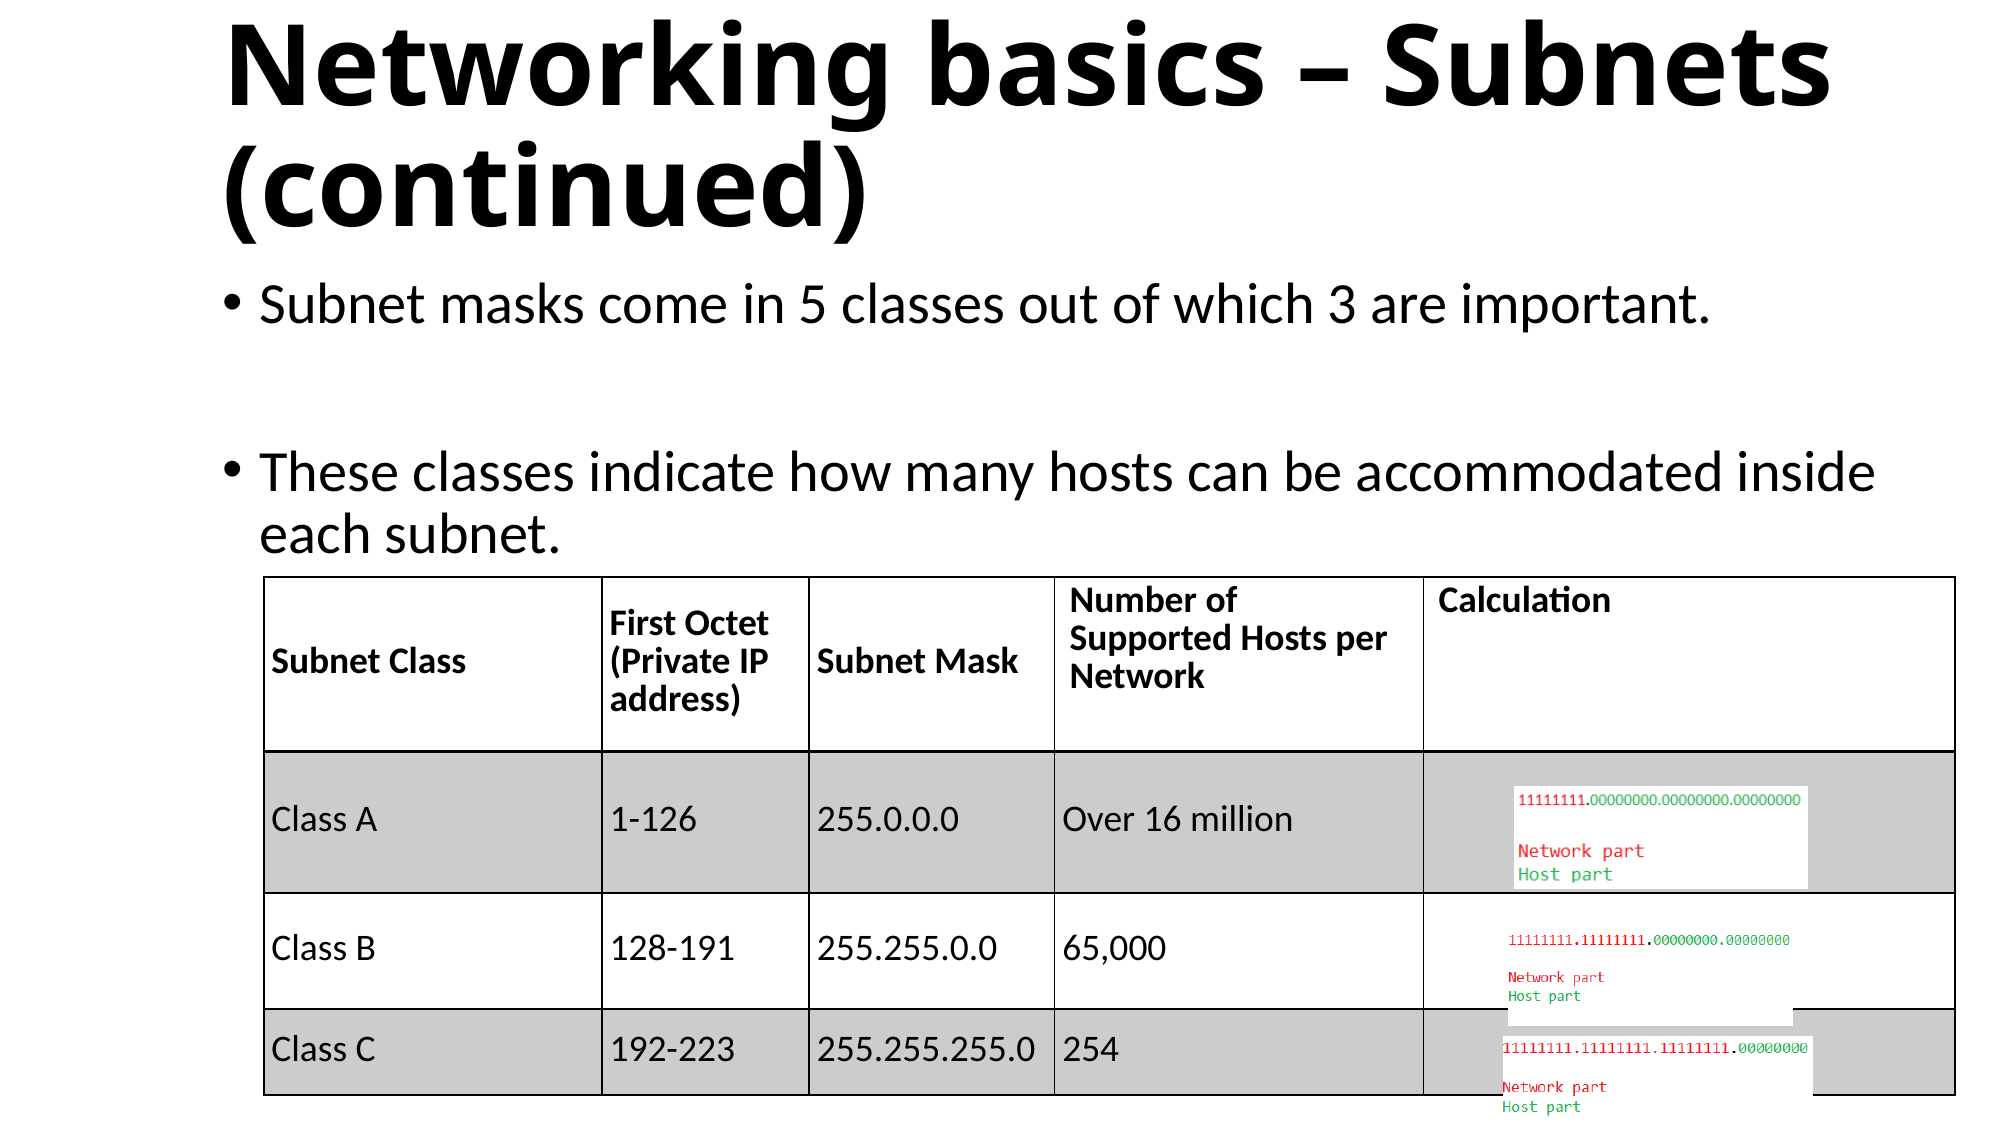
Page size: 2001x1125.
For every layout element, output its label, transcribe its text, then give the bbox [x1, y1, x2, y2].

picture [1508, 925, 1793, 1026]
table_cell Class B [265, 894, 601, 1008]
table_header Subnet Mask [810, 578, 1054, 750]
table_cell 192-223 [603, 1010, 808, 1094]
table_cell 254 [1055, 1010, 1423, 1094]
list Subnet masks come in 5 classes out of which 3 are important. These classes indicate how many hosts can be accommodated inside each subnet. [207, 265, 1932, 1092]
table_header Number of Supported Hosts per Network Supported Hosts per Network [1055, 578, 1423, 750]
table_header First Octet (Private IP address) [603, 578, 808, 750]
table_header Subnet Class [265, 578, 601, 750]
table_cell [1424, 1010, 1954, 1094]
table_cell 255.0.0.0 [810, 753, 1054, 892]
table_cell [1424, 753, 1954, 892]
table_cell 128-191 [603, 894, 808, 1008]
picture [1514, 786, 1808, 889]
table_cell Over 16 million [1055, 753, 1423, 892]
table_cell 255.255.255.0 [810, 1010, 1054, 1094]
table_cell 1-126 [603, 753, 808, 892]
title Networking basics – Subnets (continued) [207, 0, 1968, 261]
table_cell [1424, 894, 1954, 1008]
table_cell 255.255.0.0 [810, 894, 1054, 1008]
table_header Calculation [1424, 578, 1954, 750]
table_cell Class C [265, 1010, 601, 1094]
picture [1503, 1036, 1813, 1116]
table_cell Class A [265, 753, 601, 892]
table_cell 65,000 [1055, 894, 1423, 1008]
